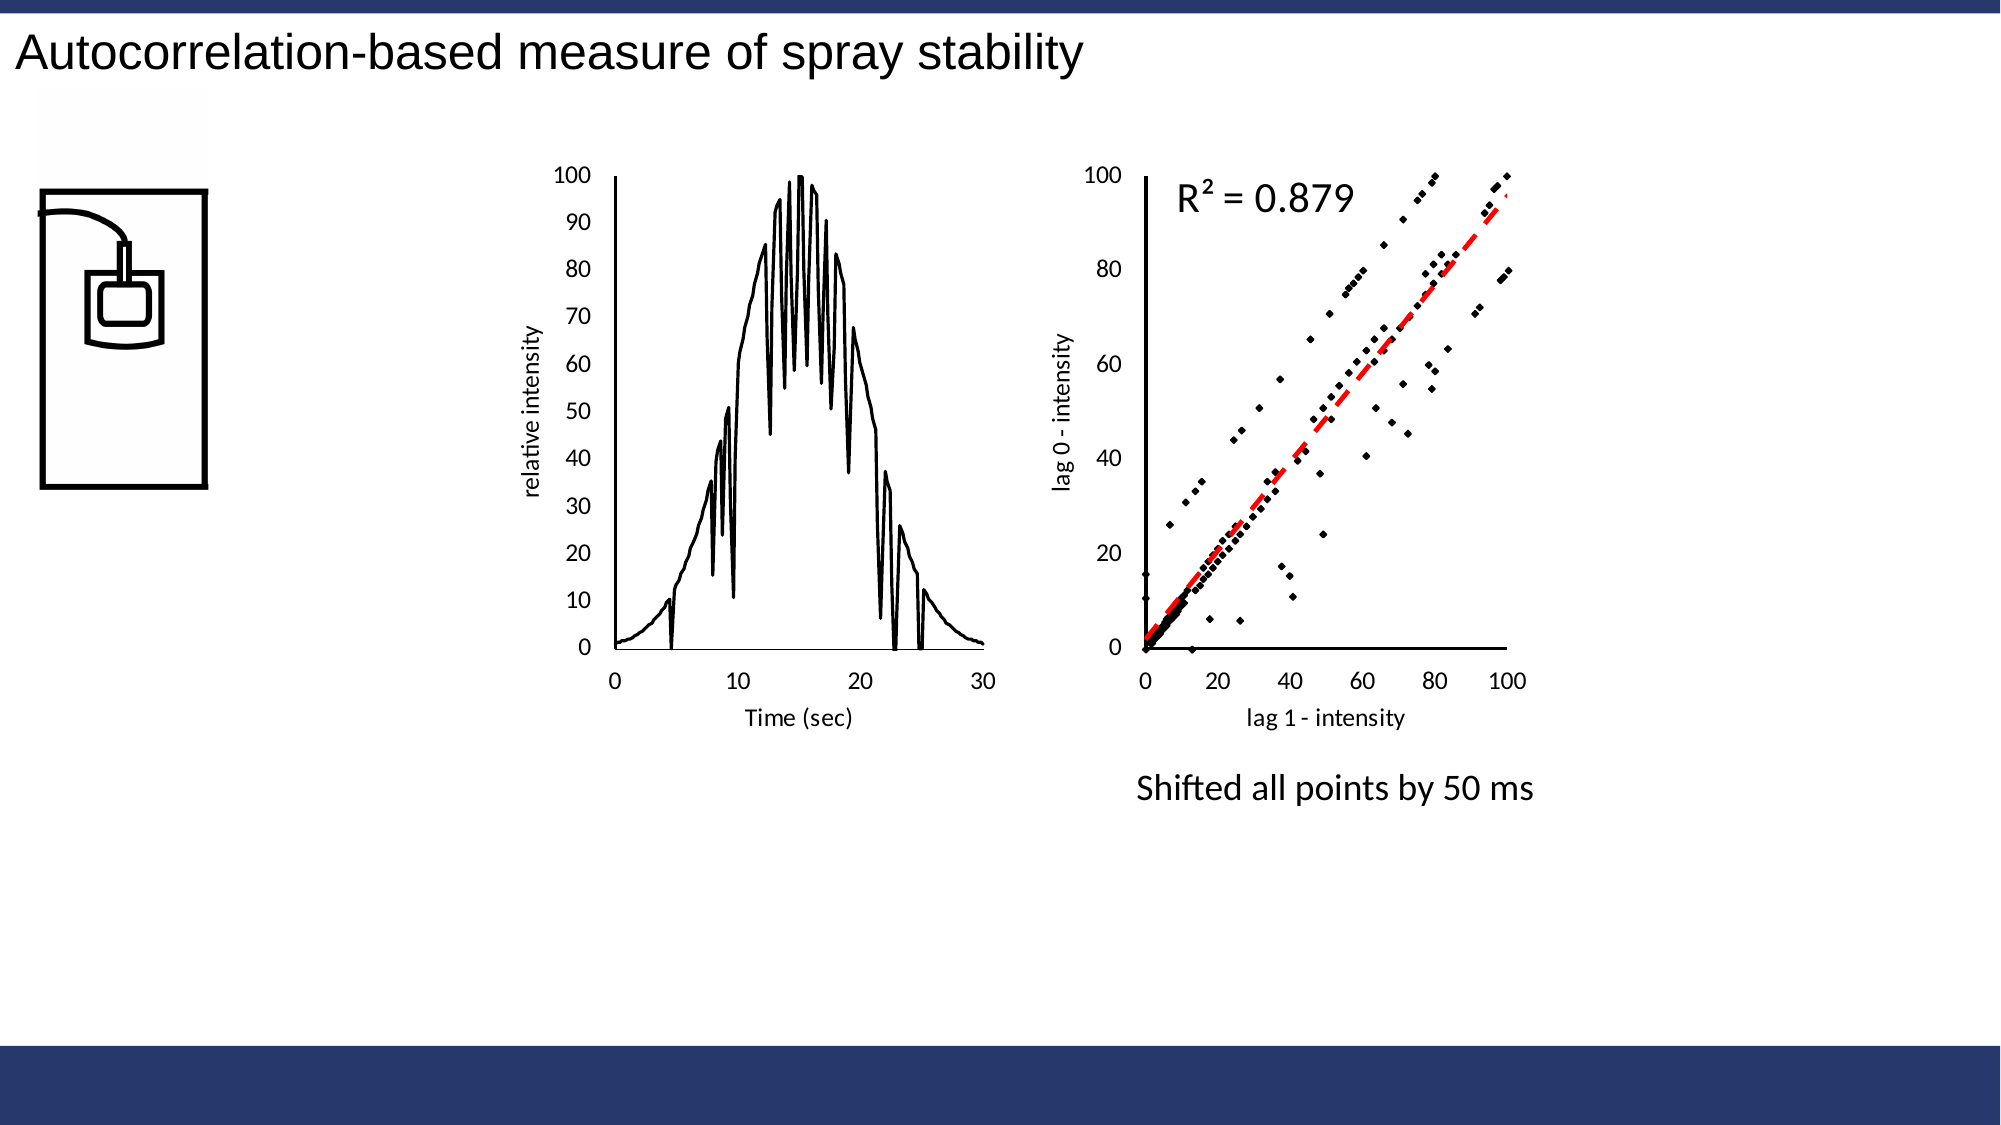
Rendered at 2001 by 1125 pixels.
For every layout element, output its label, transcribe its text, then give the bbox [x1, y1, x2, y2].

text_box Shifted all points by 50 ms [1121, 766, 1550, 816]
picture [487, 149, 1549, 760]
title Autocorrelation-based measure of spray stability [0, 12, 1413, 88]
picture [37, 87, 209, 490]
